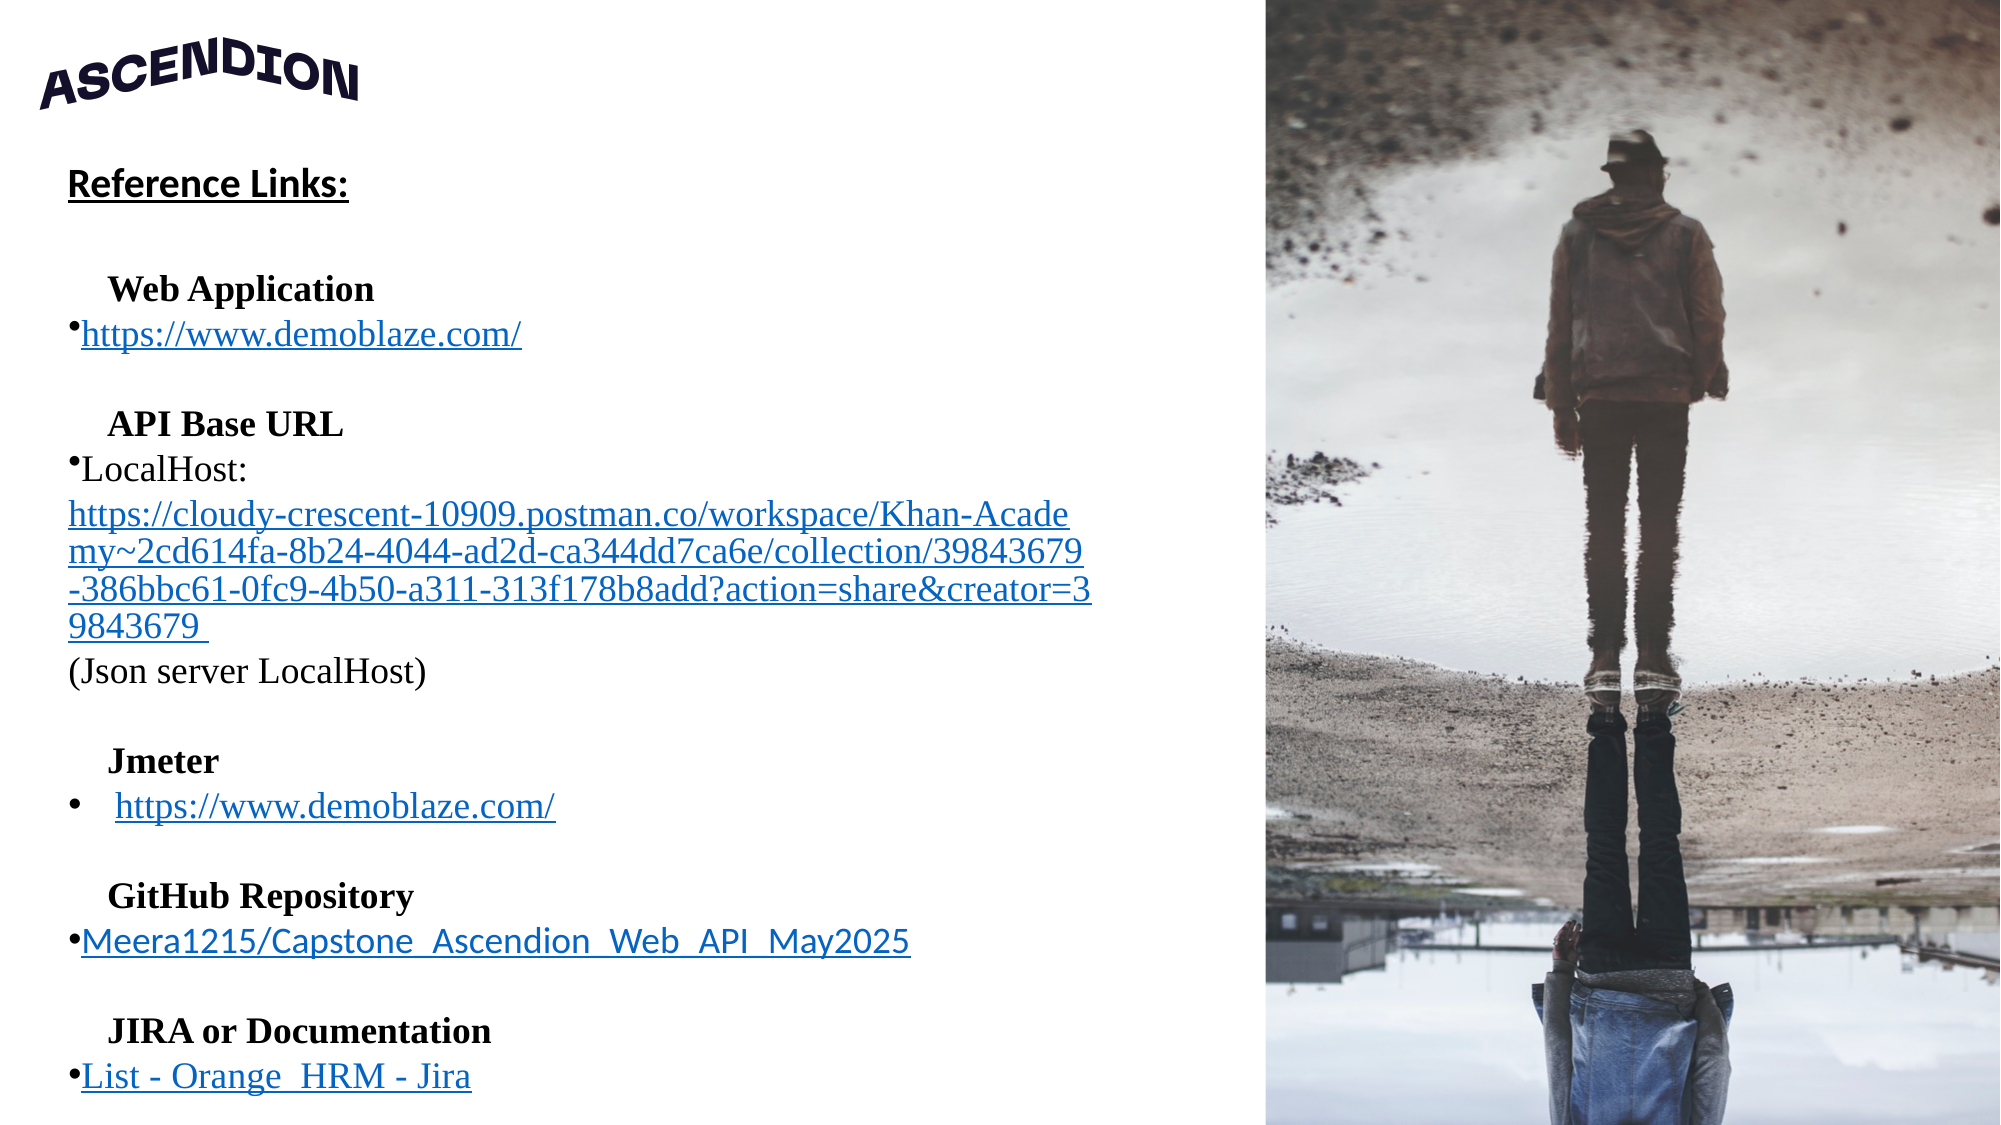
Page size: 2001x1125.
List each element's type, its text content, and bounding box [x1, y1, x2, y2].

picture [1, 0, 396, 148]
text_box 🔗 Web Application https://www.demoblaze.com/ 🔗 API Base URL LocalHost: https://cloudy-crescent-10909.postman.co/workspace/Khan-Academy~2cd614fa-8b24-4044-ad2d-ca344dd7ca6e/collection/39843679-386bbc61-0fc9-4b50-a311-313f178b8add?action=share&creator=39843679 (Json server LocalHost) 🔗 Jmeter https://www.demoblaze.com/ 🔗 GitHub Repository Meera1215/Capstone_Ascendion_Web_API_May2025 🔗 JIRA or Documentation List - Orange_HRM - Jira [53, 256, 1107, 1082]
text_box Reference Links: [52, 148, 503, 214]
picture [1265, 0, 2000, 1125]
